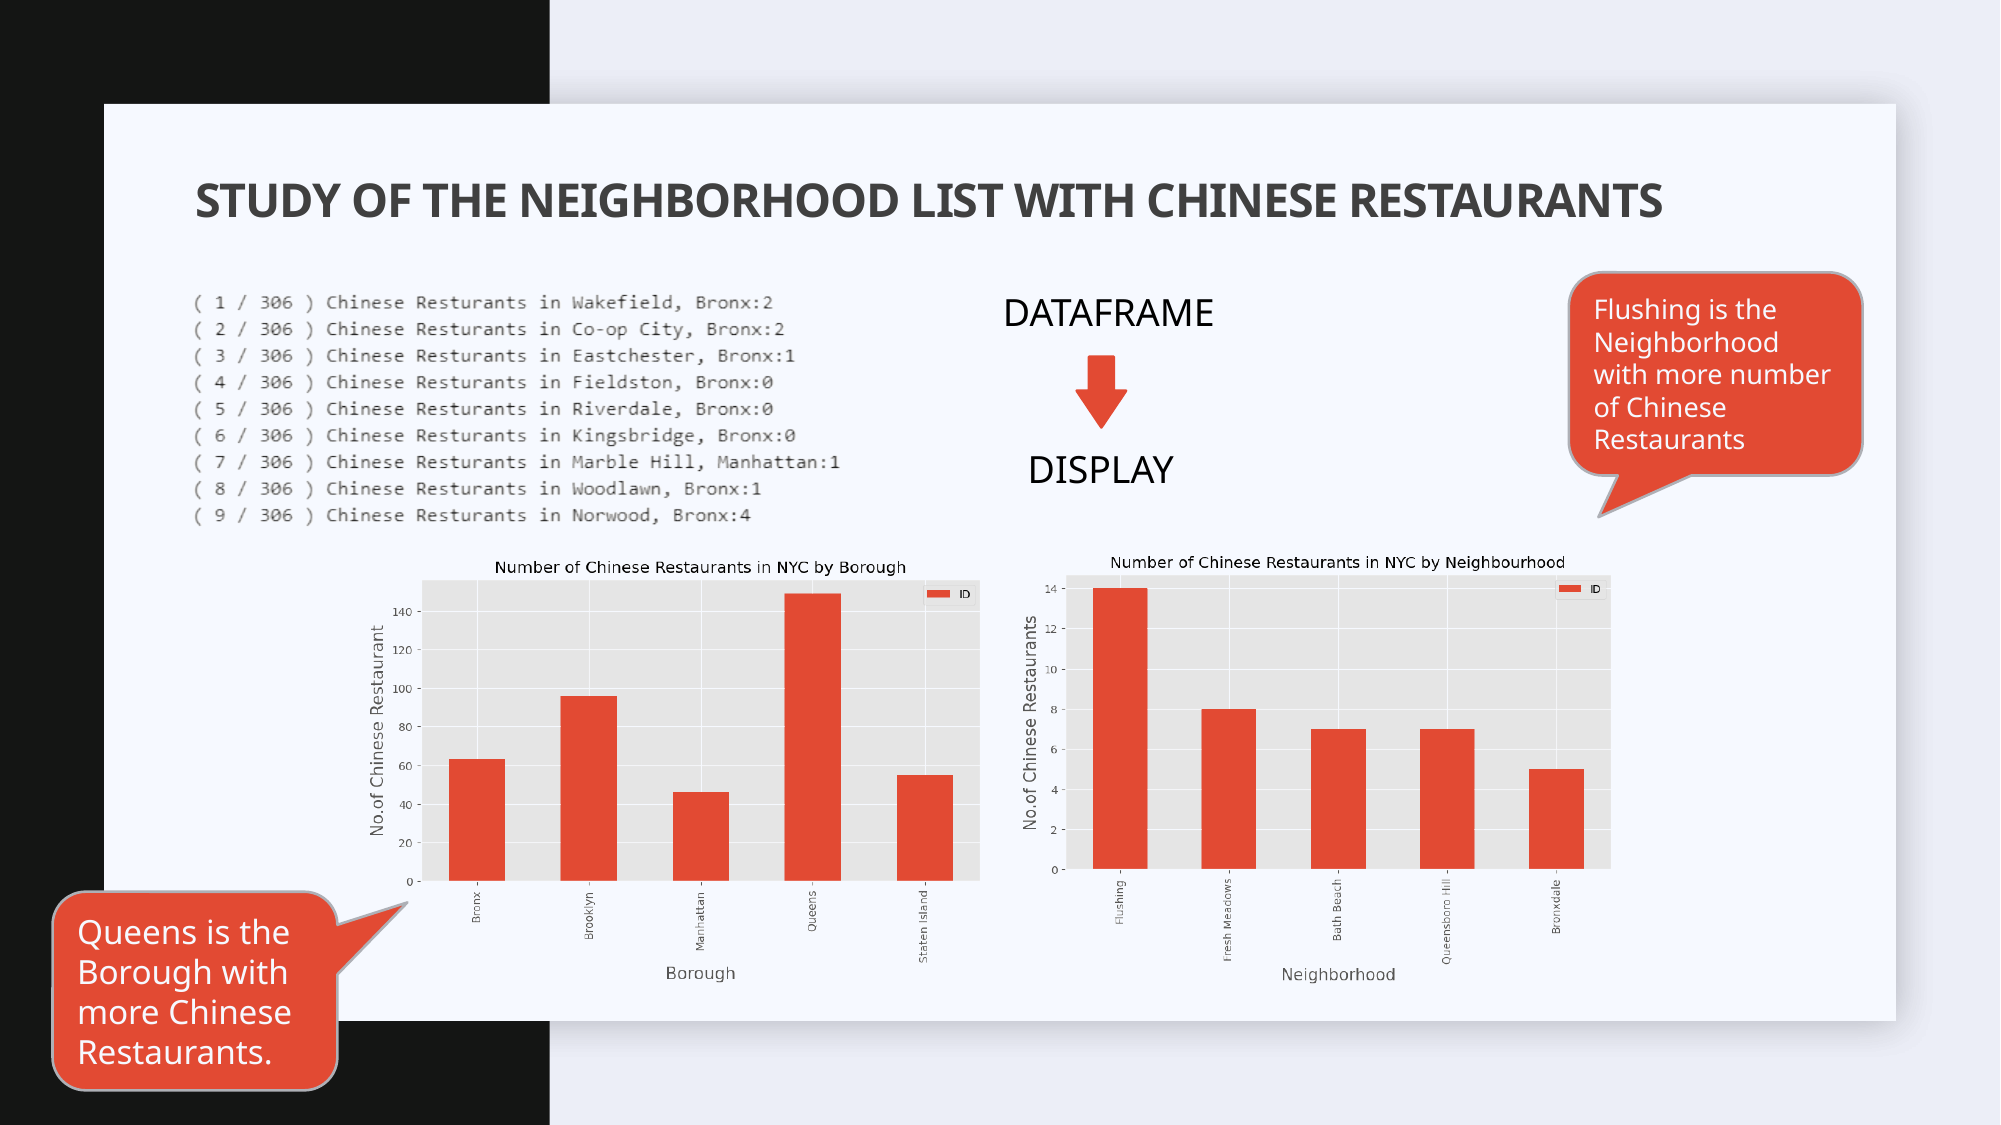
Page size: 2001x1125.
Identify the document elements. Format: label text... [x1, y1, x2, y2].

text_box [1075, 355, 1128, 429]
picture [349, 552, 1004, 992]
text_box Dataframe [909, 281, 1308, 378]
text_box Display [910, 438, 1300, 535]
text_box Queens is the Borough with more Chinese Restaurants. [51, 890, 346, 1092]
title Study of the neighborhood list with Chinese Restaurants [180, 154, 1830, 251]
picture [1014, 544, 1633, 992]
text_box Flushing is the Neighborhood with more number of Chinese Restaurants [1567, 270, 1864, 519]
picture [179, 283, 908, 529]
